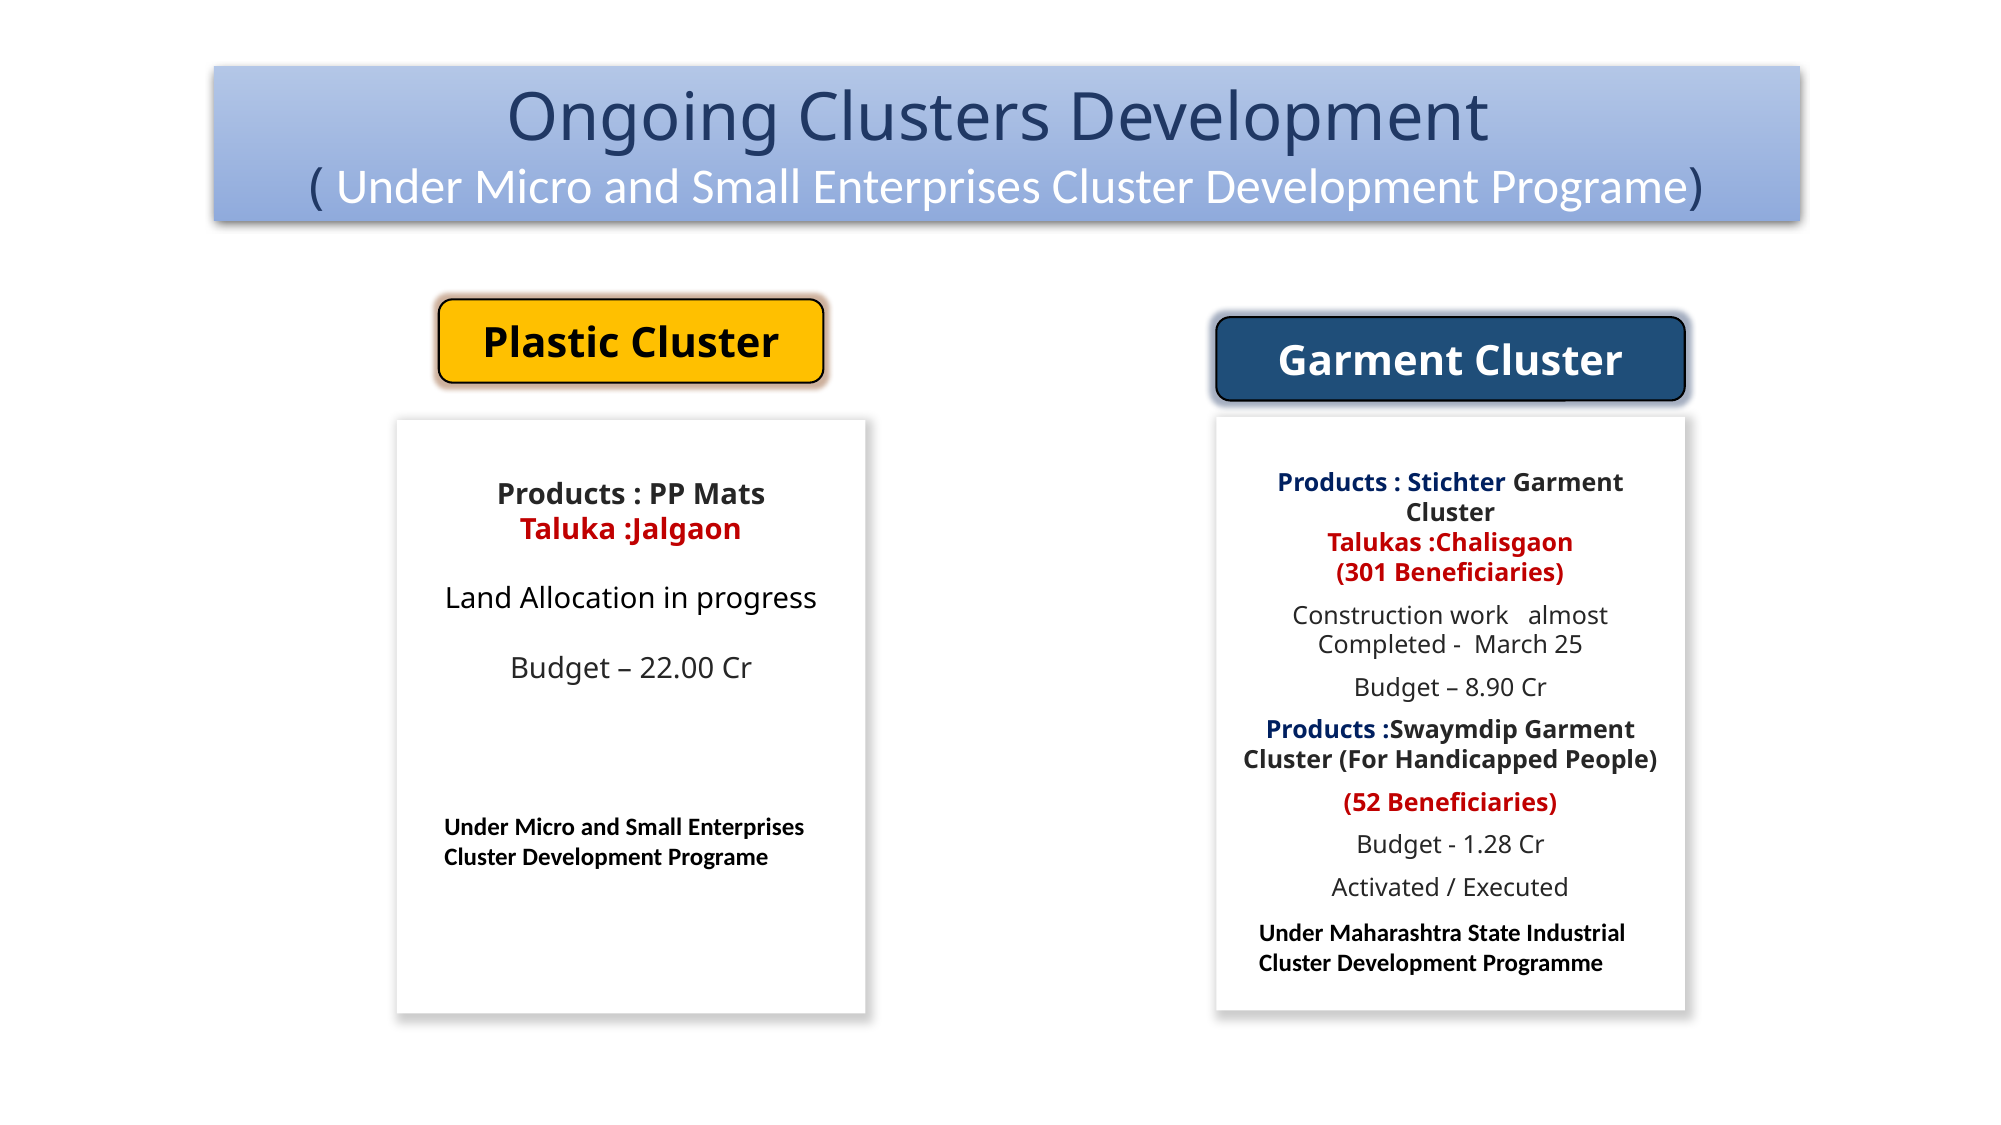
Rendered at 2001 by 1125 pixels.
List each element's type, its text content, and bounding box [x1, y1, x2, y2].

text_box Products : PP Mats Taluka :Jalgaon Land Allocation in progress Budget – 22.00 Cr [396, 420, 866, 1014]
text_box Plastic Cluster [437, 298, 825, 384]
text_box Garment Cluster [1215, 316, 1686, 402]
text_box Products : Stichter Garment Cluster Talukas :Chalisgaon (301 Beneficiaries) Construction work almost Completed - March 25 Budget – 8.90 Cr Products :Swaymdip Garment Cluster (For Handicapped People) (52 Beneficiaries) Budget - 1.28 Cr Activated / Executed [1216, 416, 1685, 1011]
text_box Under Maharashtra State Industrial Cluster Development Programme [1244, 908, 1653, 984]
text_box Ongoing Clusters Development ( Under Micro and Small Enterprises Cluster Development Programe) [213, 66, 1800, 221]
text_box Under Micro and Small Enterprises Cluster Development Programe [429, 803, 833, 879]
